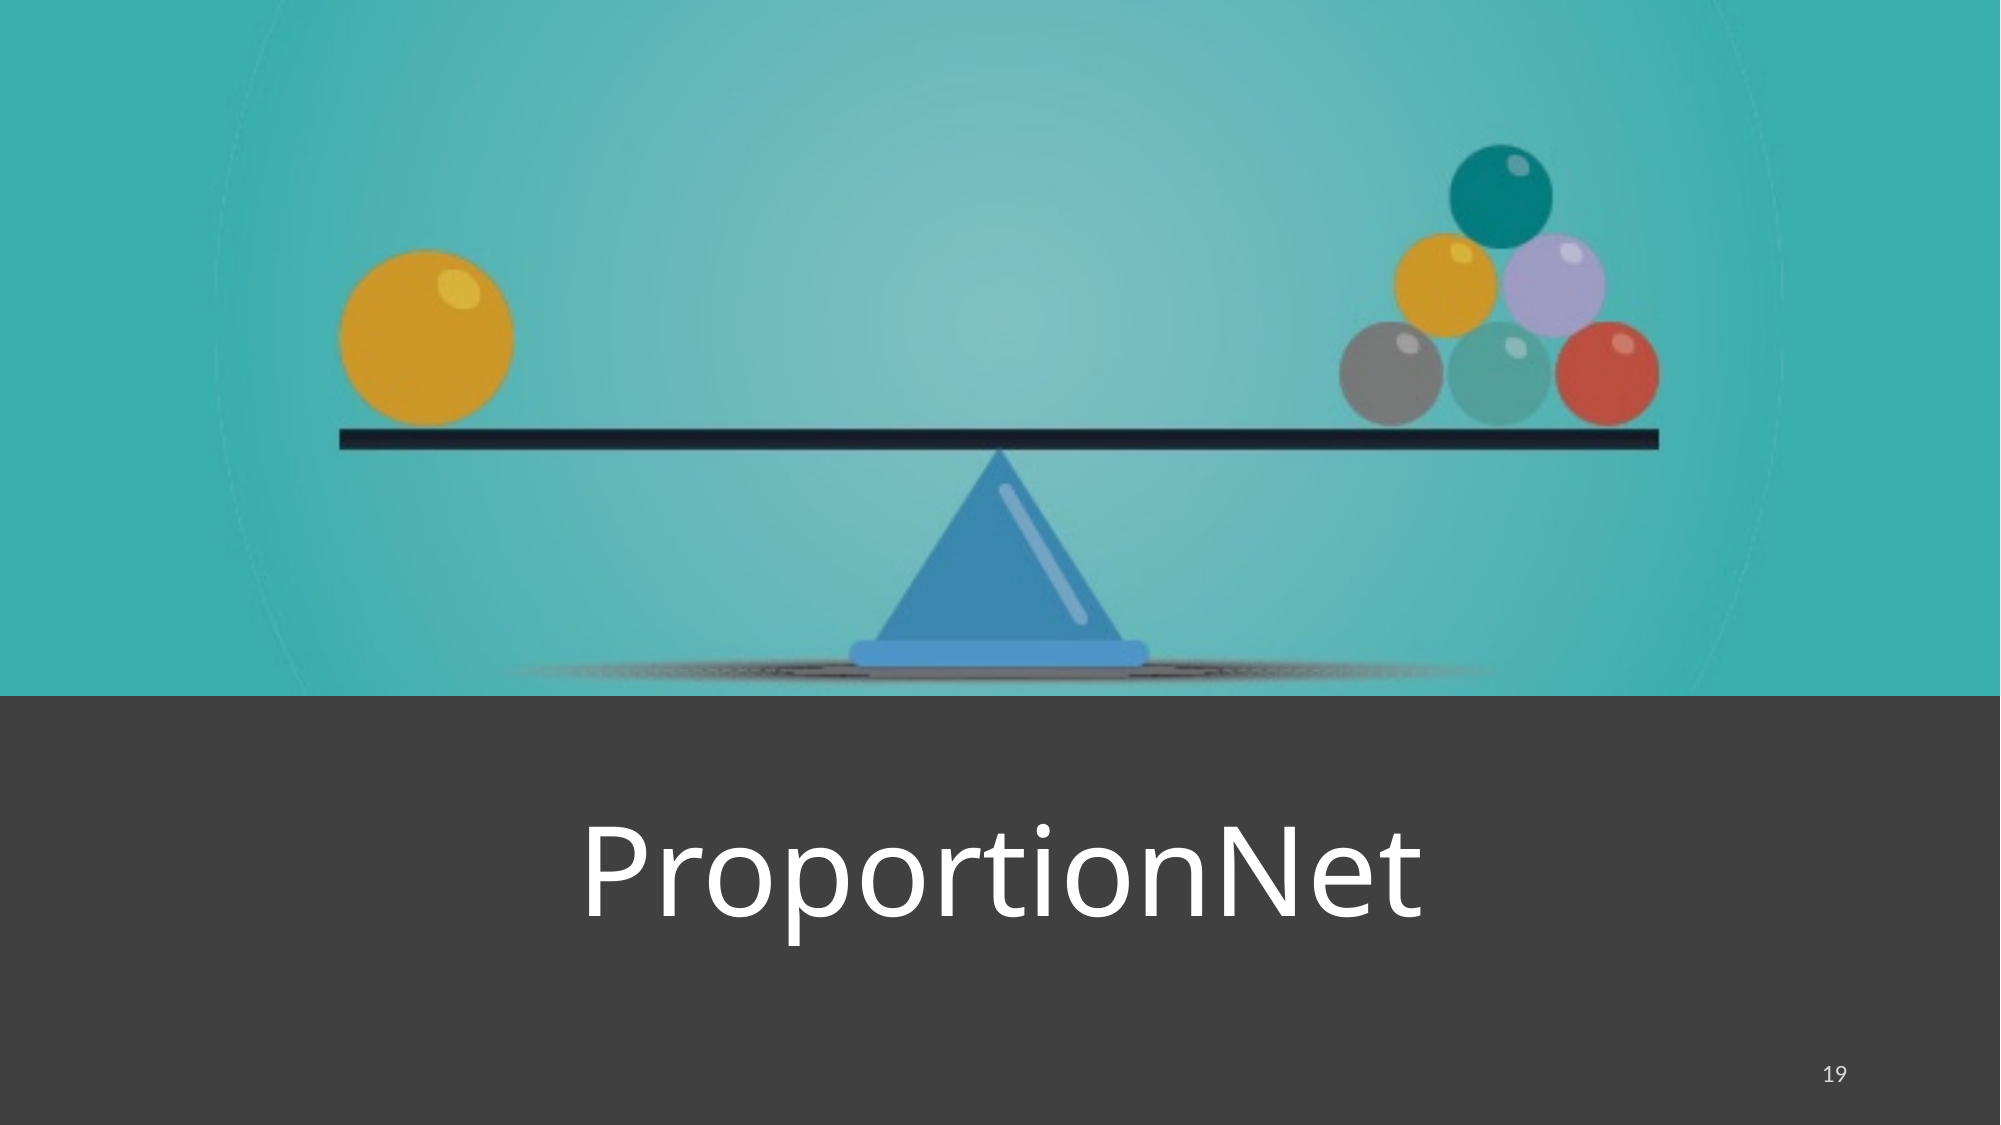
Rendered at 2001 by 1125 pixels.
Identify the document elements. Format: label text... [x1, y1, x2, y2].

title ProportionNet [106, 747, 1895, 951]
picture [0, 0, 2000, 696]
slide_number 19 [1412, 1042, 1863, 1103]
text_box [0, 696, 2000, 1125]
